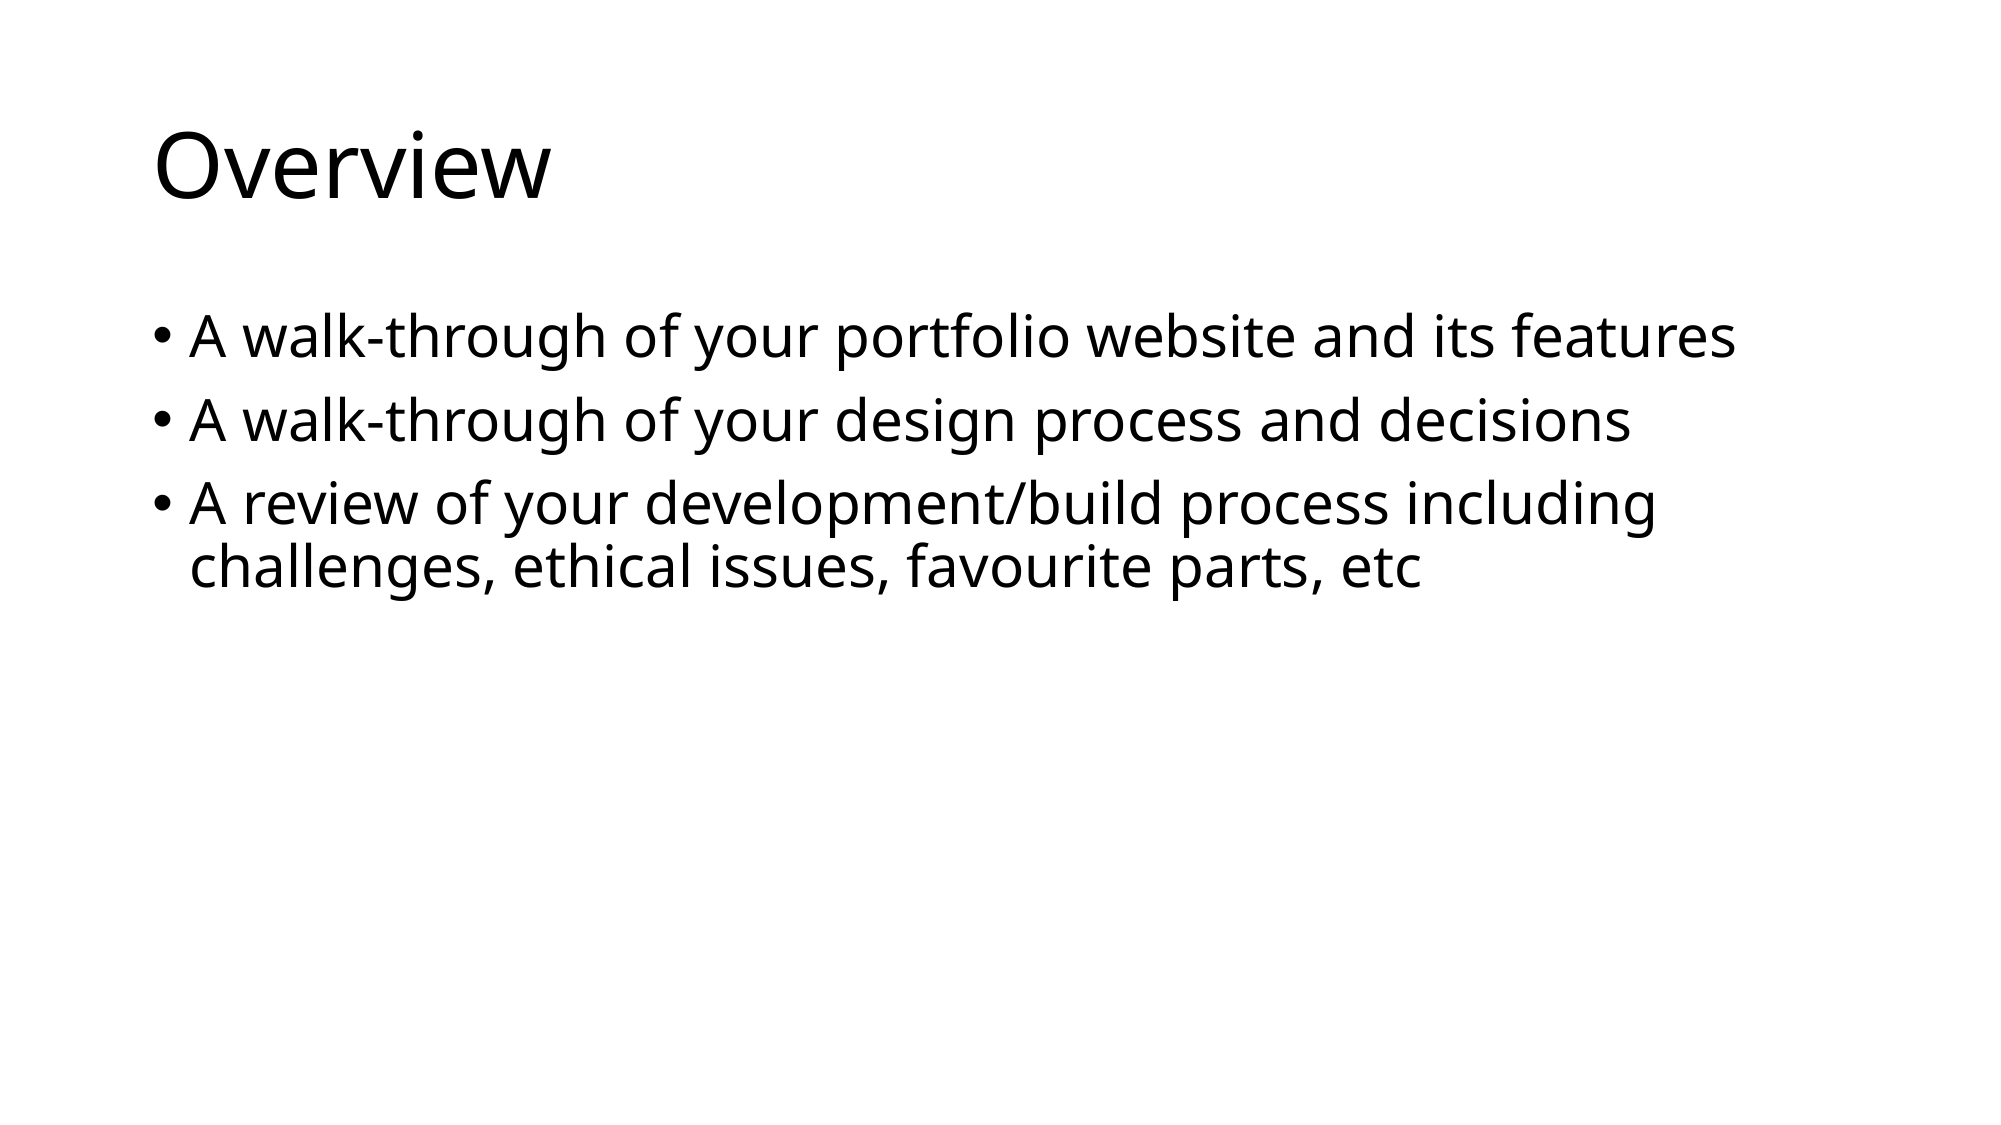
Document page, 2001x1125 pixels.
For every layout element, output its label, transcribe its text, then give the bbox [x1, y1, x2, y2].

list A walk-through of your portfolio website and its features A walk-through of your design process and decisions A review of your development/build process including challenges, ethical issues, favourite parts, etc [137, 299, 1863, 1014]
title Overview [137, 59, 1863, 278]
